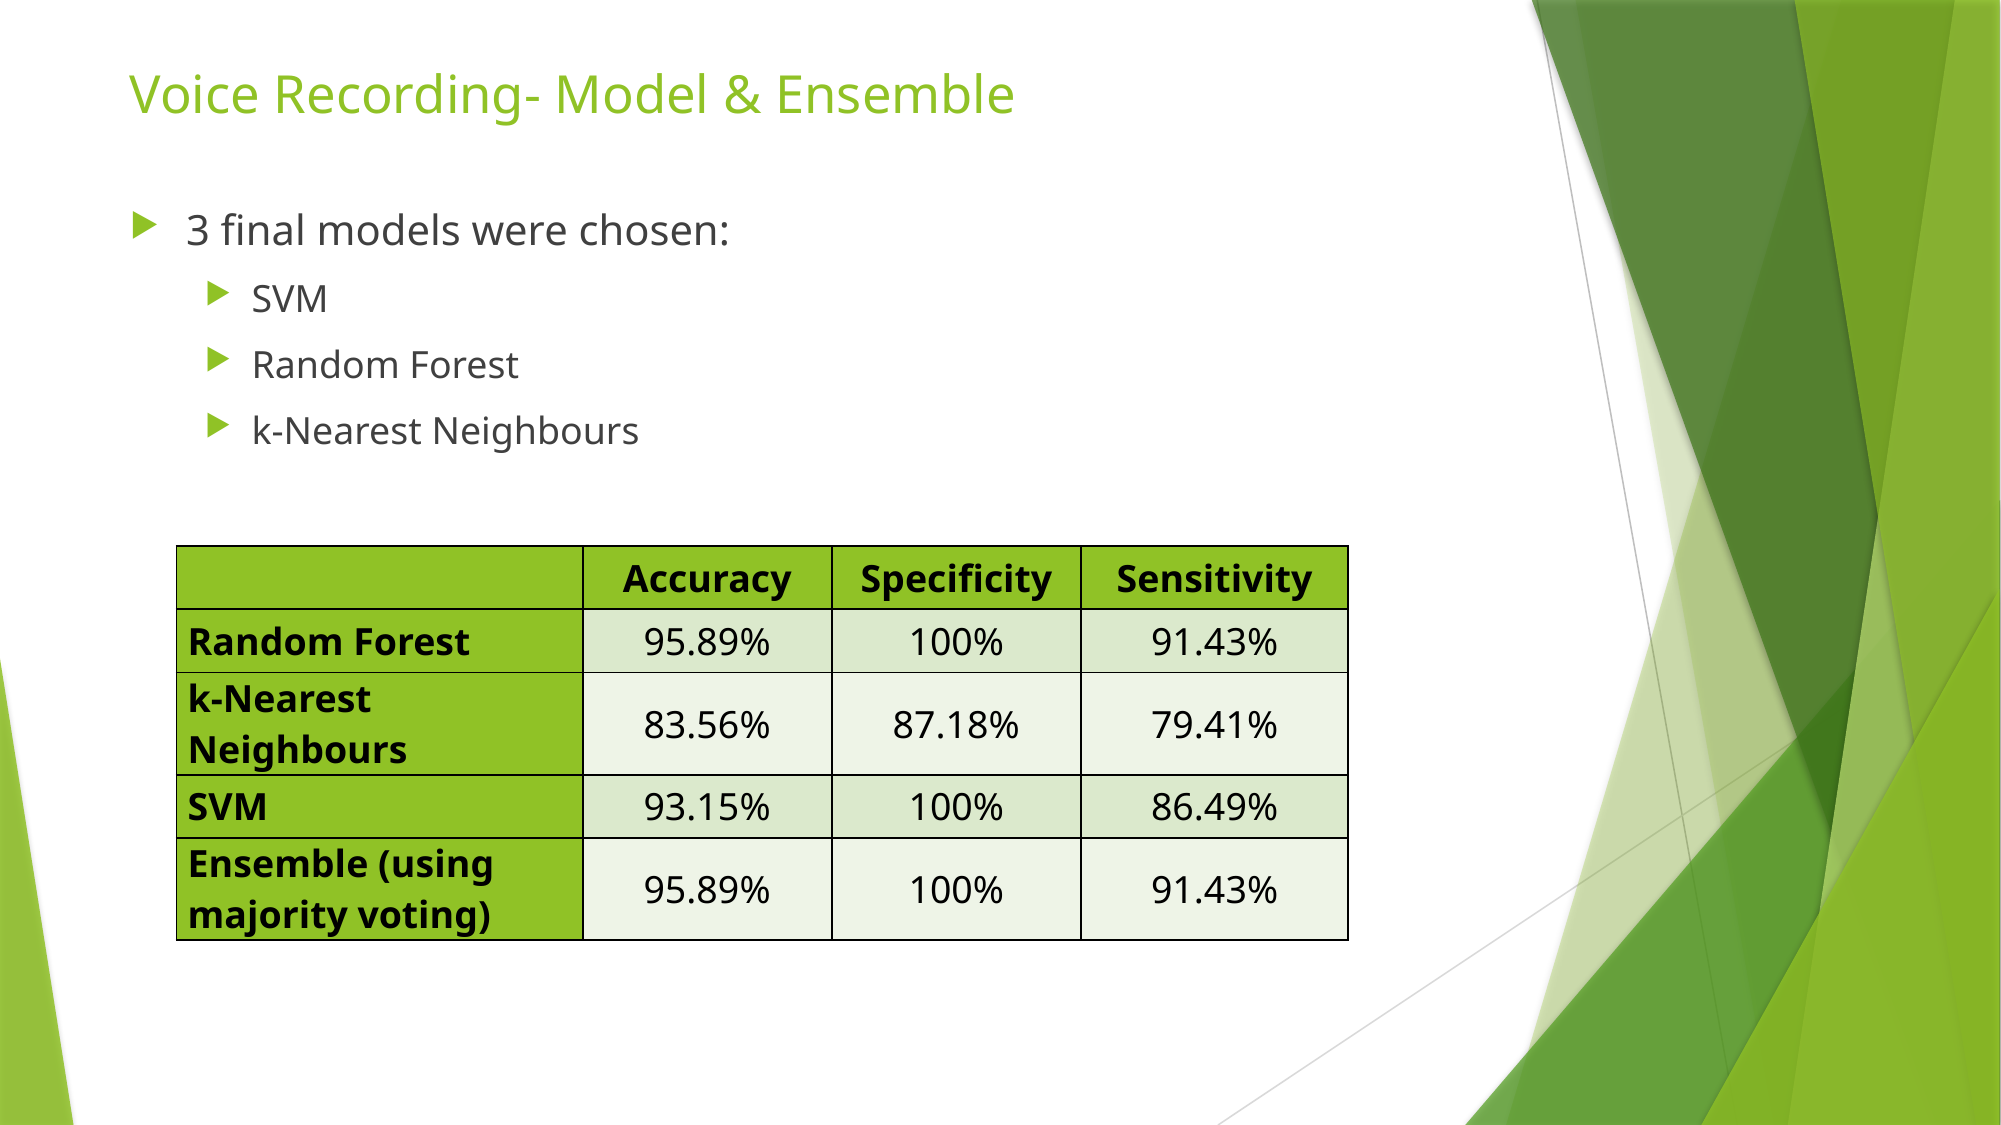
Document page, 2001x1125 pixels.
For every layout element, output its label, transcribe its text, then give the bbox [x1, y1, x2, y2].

table_header Accuracy [584, 547, 831, 608]
table_cell k-Nearest Neighbours [177, 673, 582, 774]
table_cell 95.89% [584, 610, 831, 672]
table_cell 87.18% [833, 673, 1080, 774]
table_header [177, 547, 582, 608]
table_cell 100% [833, 610, 1080, 672]
table_cell Ensemble (using majority voting) [177, 839, 582, 939]
table_cell 91.43% [1082, 610, 1347, 672]
table_cell 95.89% [584, 839, 831, 939]
list 3 final models were chosen: SVM Random Forest k-Nearest Neighbours [114, 196, 1526, 975]
table_cell 100% [833, 839, 1080, 939]
table_header Sensitivity [1082, 547, 1347, 608]
table_header Specificity [833, 547, 1080, 608]
table_cell SVM [177, 776, 582, 837]
title Voice Recording- Model & Ensemble [114, 53, 1526, 132]
table_cell 79.41% [1082, 673, 1347, 774]
table_cell Random Forest [177, 610, 582, 672]
table_cell 93.15% [584, 776, 831, 837]
table_cell 91.43% [1082, 839, 1347, 939]
table_cell 83.56% [584, 673, 831, 774]
table_cell 100% [833, 776, 1080, 837]
table_cell 86.49% [1082, 776, 1347, 837]
